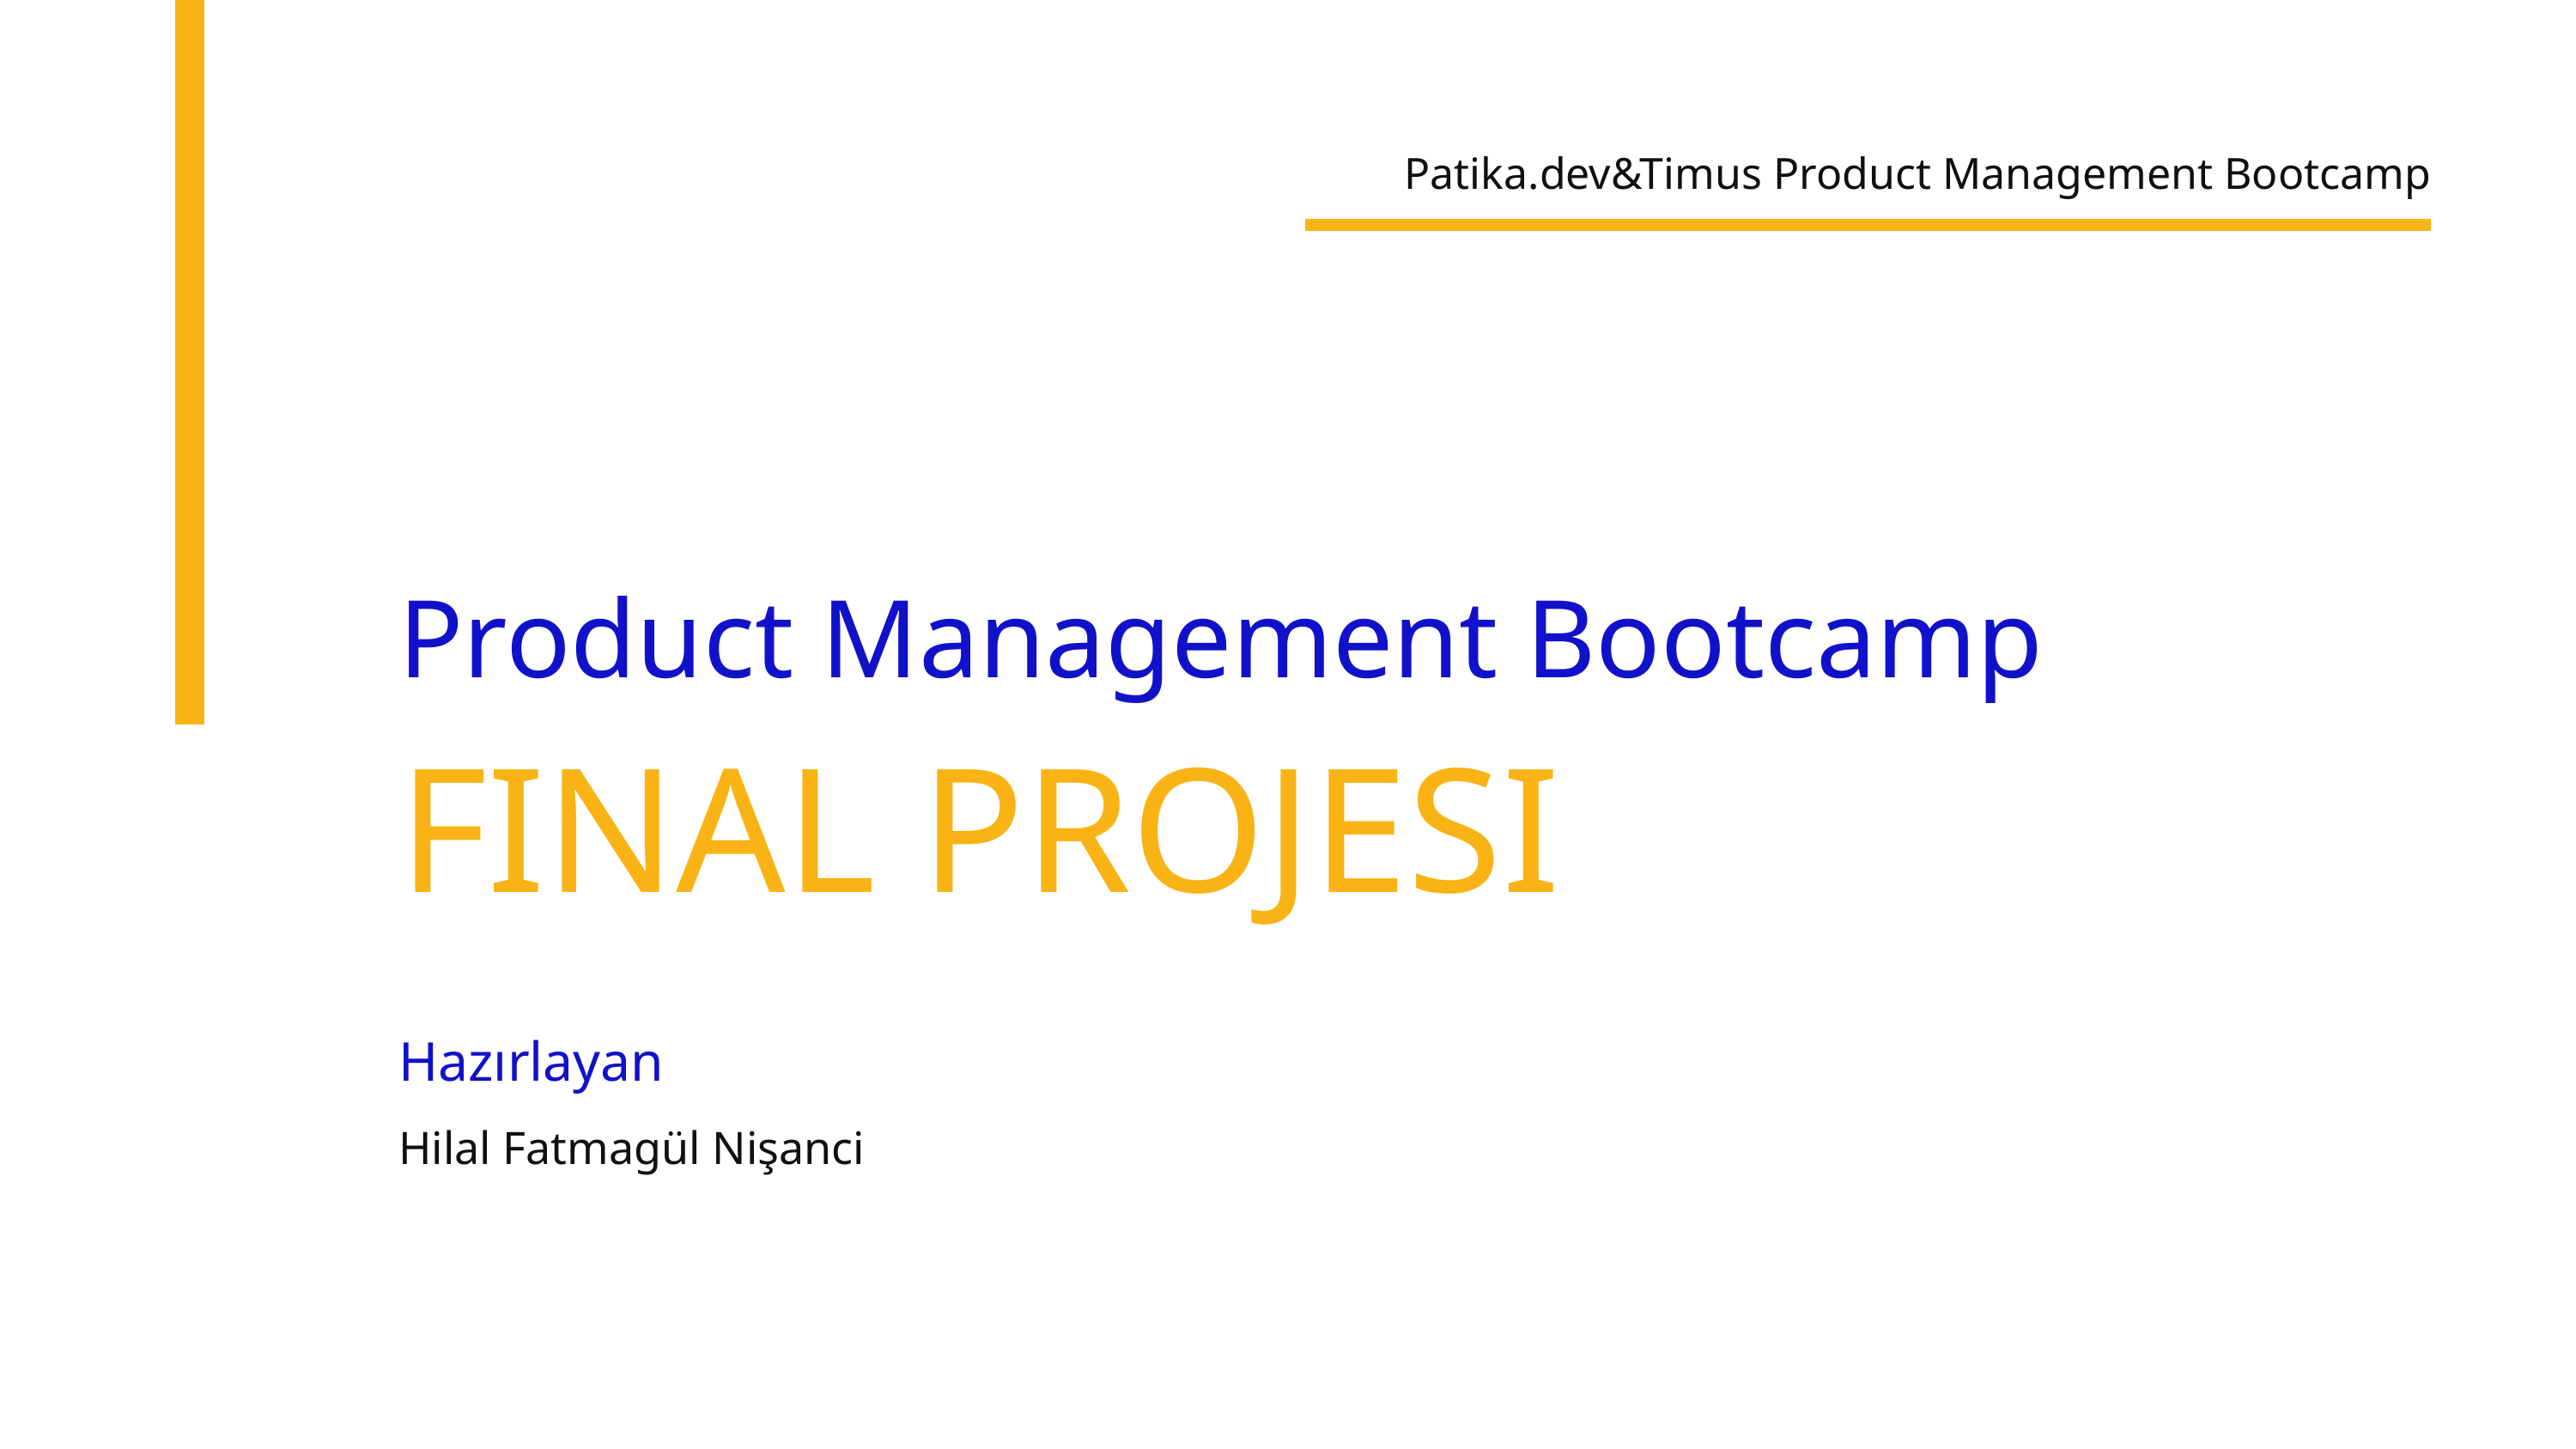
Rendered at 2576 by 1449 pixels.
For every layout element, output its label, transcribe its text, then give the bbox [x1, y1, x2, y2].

text_box Hazırlayan [398, 1033, 706, 1092]
text_box Patika.dev&Timus Product Management Bootcamp [1288, 137, 2432, 198]
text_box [1304, 218, 2432, 232]
text_box FINAL PROJESI [398, 737, 1797, 927]
text_box Product Management Bootcamp [398, 580, 2326, 700]
text_box Hilal Fatmagül Nişanci [398, 1110, 1013, 1173]
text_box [174, 0, 205, 724]
